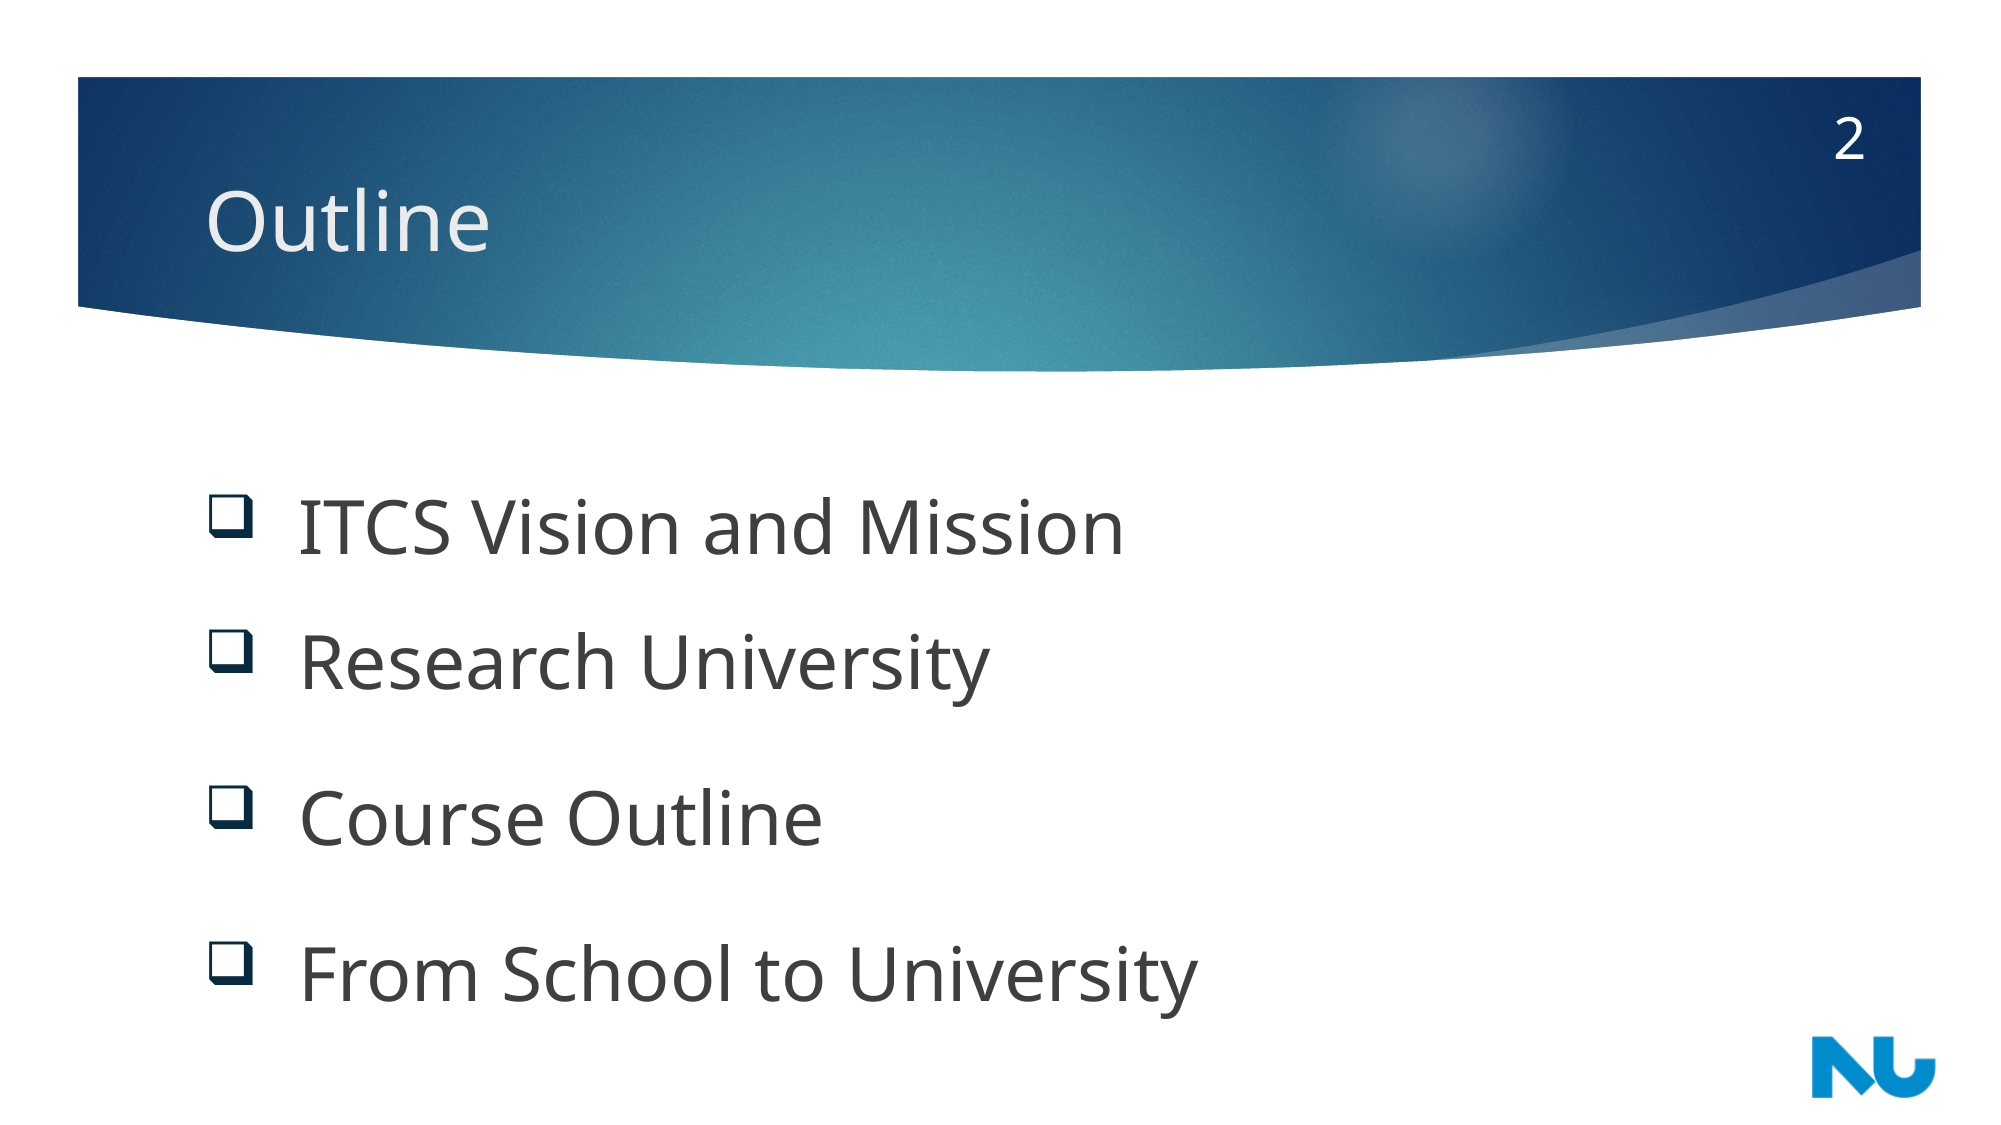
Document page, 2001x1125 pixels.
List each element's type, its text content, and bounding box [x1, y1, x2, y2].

title Outline [189, 159, 1627, 276]
picture [1802, 1025, 1948, 1107]
table_cell Sunday, December 27, 2022 [1507, 311, 1749, 355]
list ITCS Vision and Mission Research University Course Outline From School to University [189, 427, 1627, 988]
picture [79, 78, 1920, 371]
slide_number 2 [1781, 78, 1919, 205]
